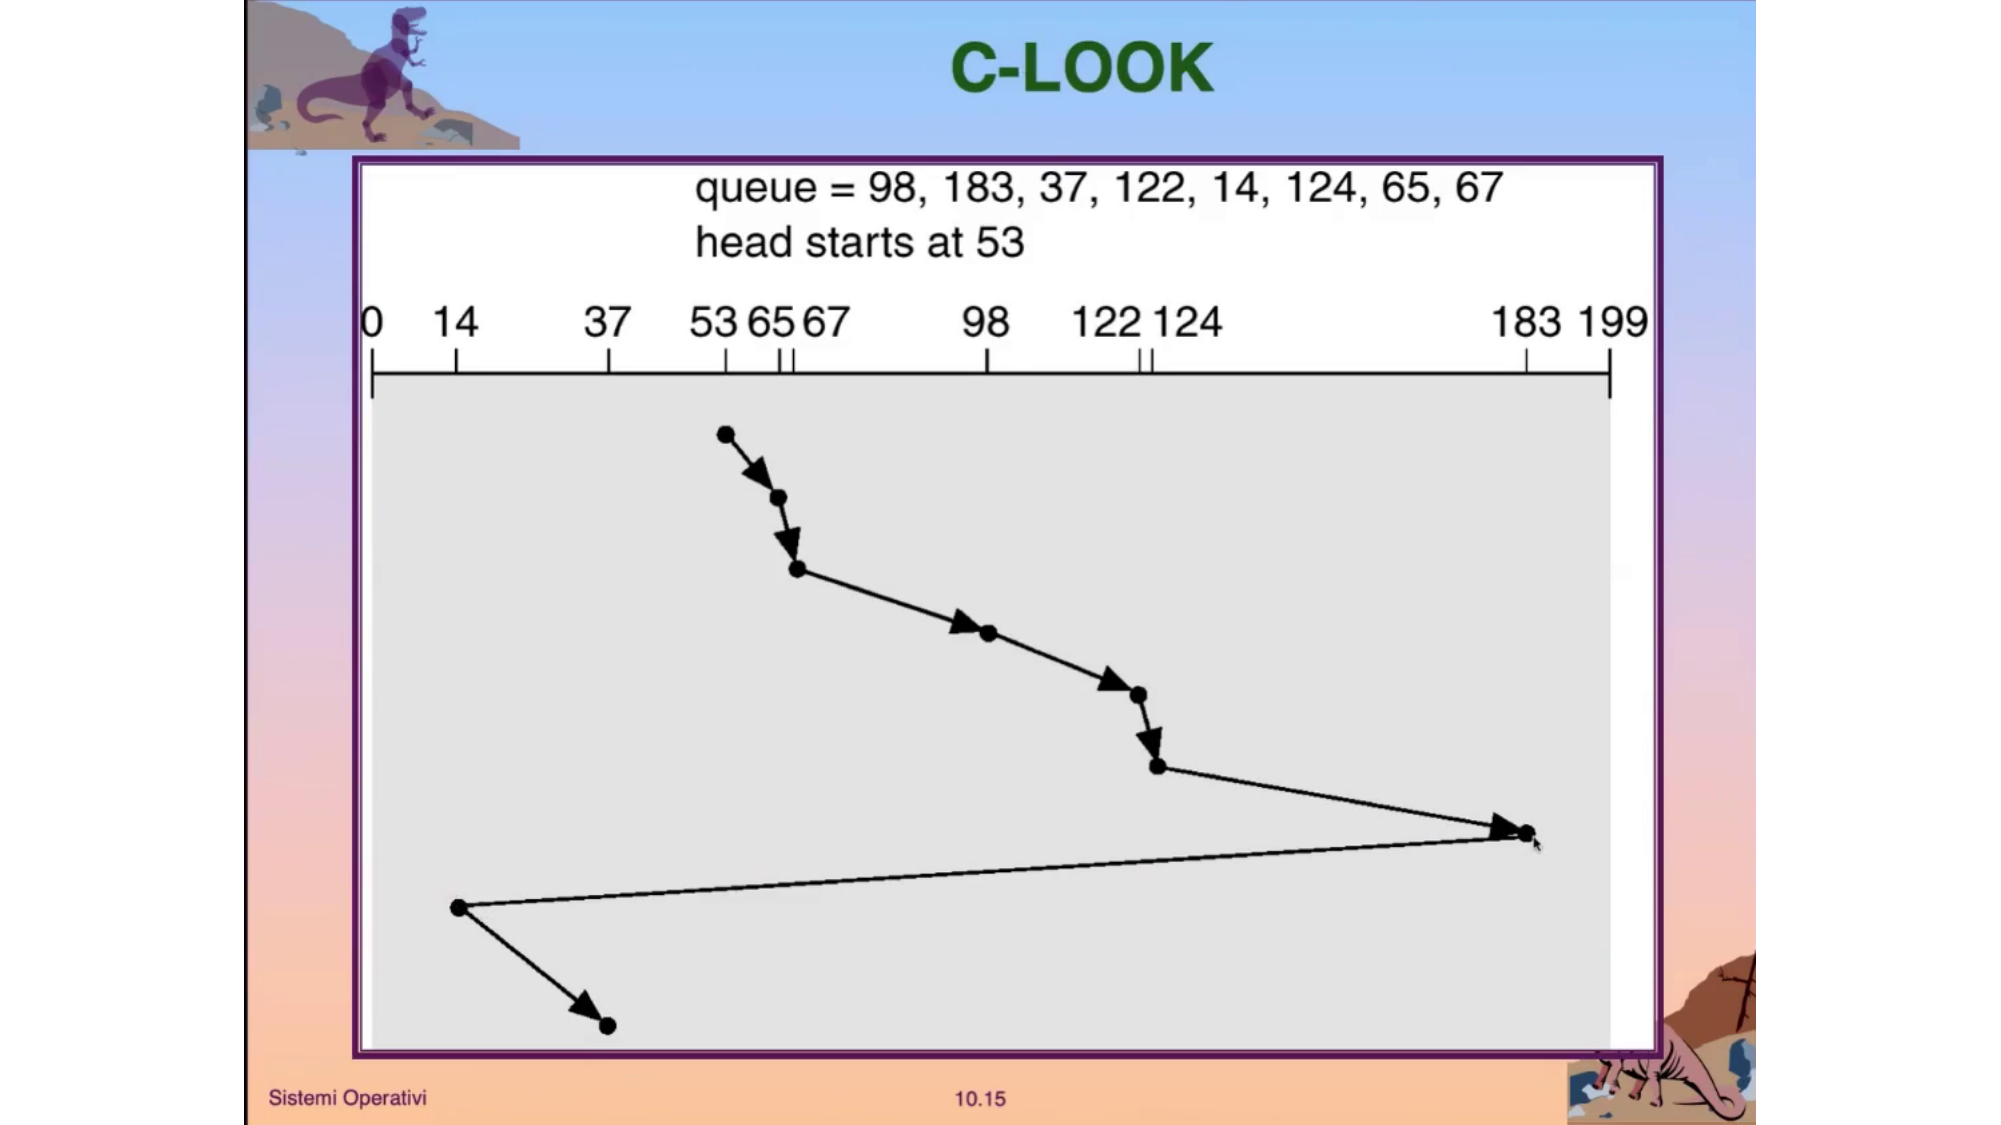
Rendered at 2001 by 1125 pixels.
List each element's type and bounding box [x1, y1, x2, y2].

picture [244, 0, 1756, 1125]
